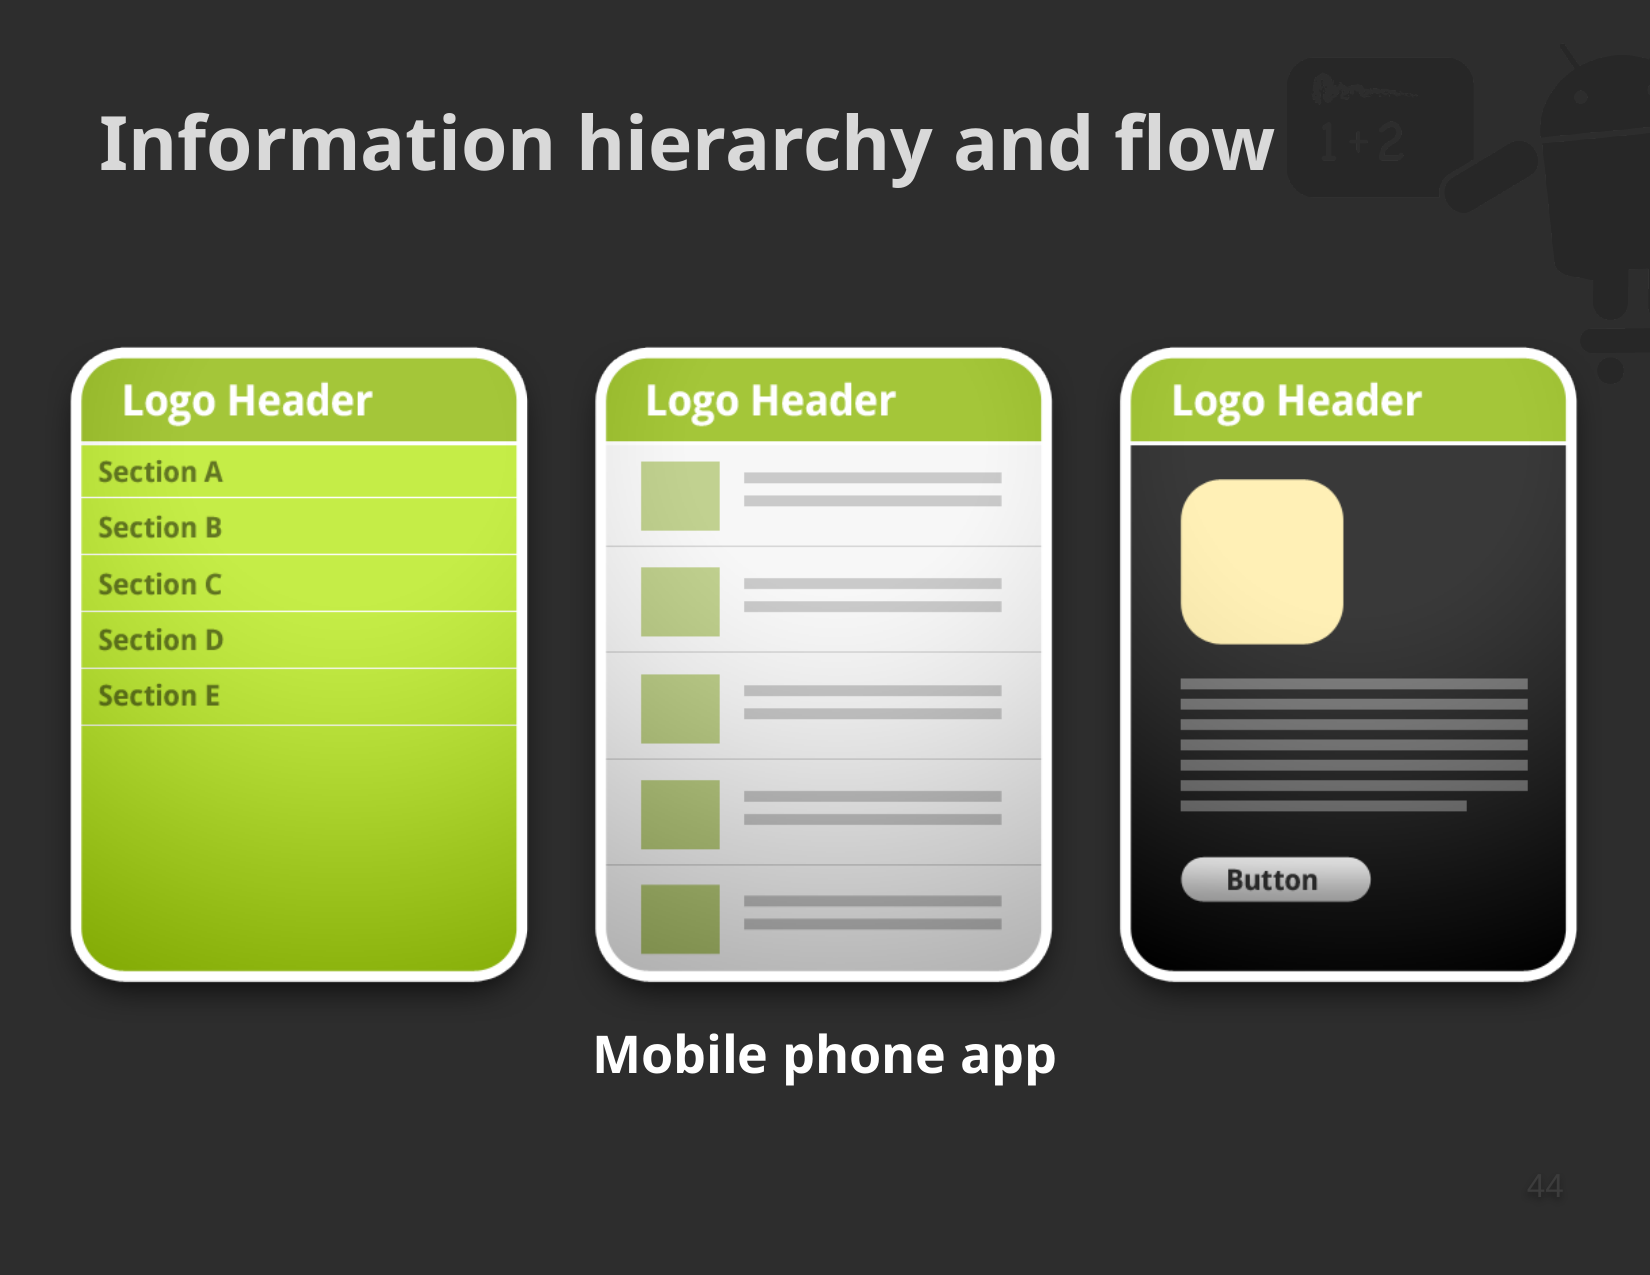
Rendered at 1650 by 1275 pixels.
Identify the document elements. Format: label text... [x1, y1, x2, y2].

text_box Mobile phone app [368, 1034, 1282, 1091]
picture [42, 337, 1608, 1023]
title Information hierarchy and flow [82, 50, 1568, 230]
